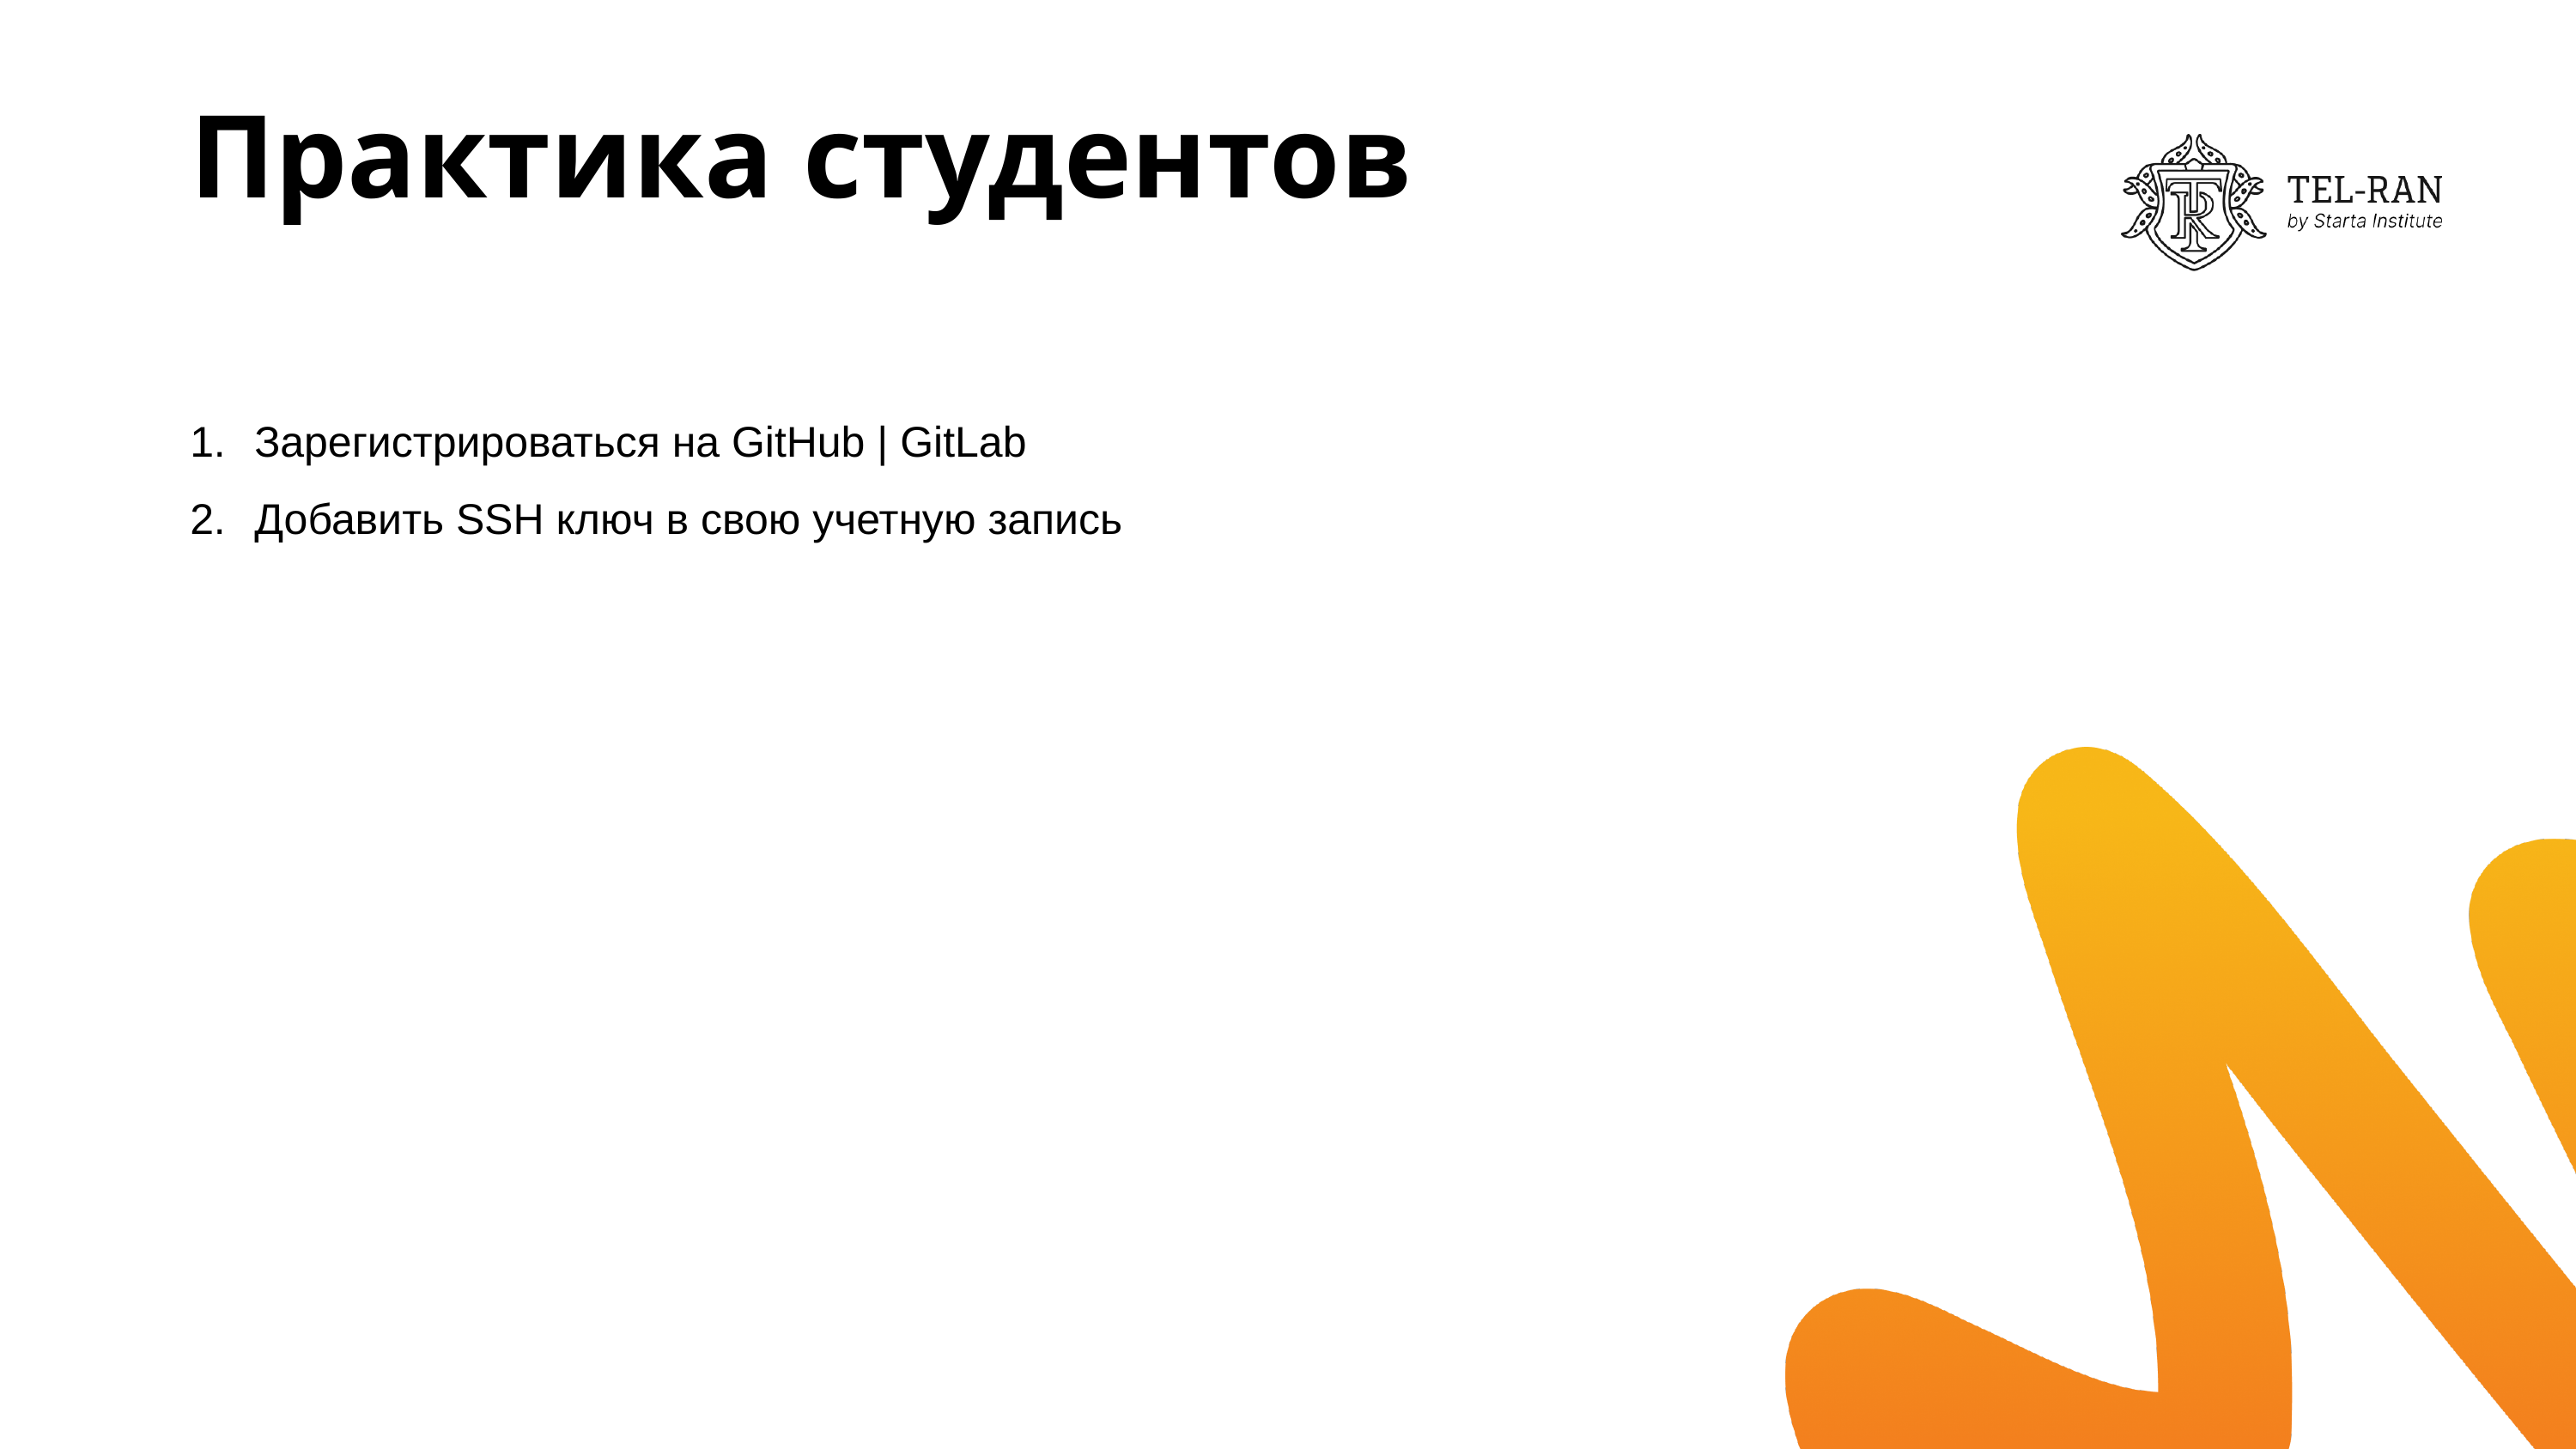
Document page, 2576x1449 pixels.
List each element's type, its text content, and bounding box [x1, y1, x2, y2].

picture [2121, 134, 2442, 271]
picture [1620, 747, 2576, 1449]
title Практика студентов [177, 76, 2107, 358]
text_box Зарегистрироваться на GitHub | GitLab Добавить SSH ключ в свою учетную запись [177, 382, 2006, 550]
